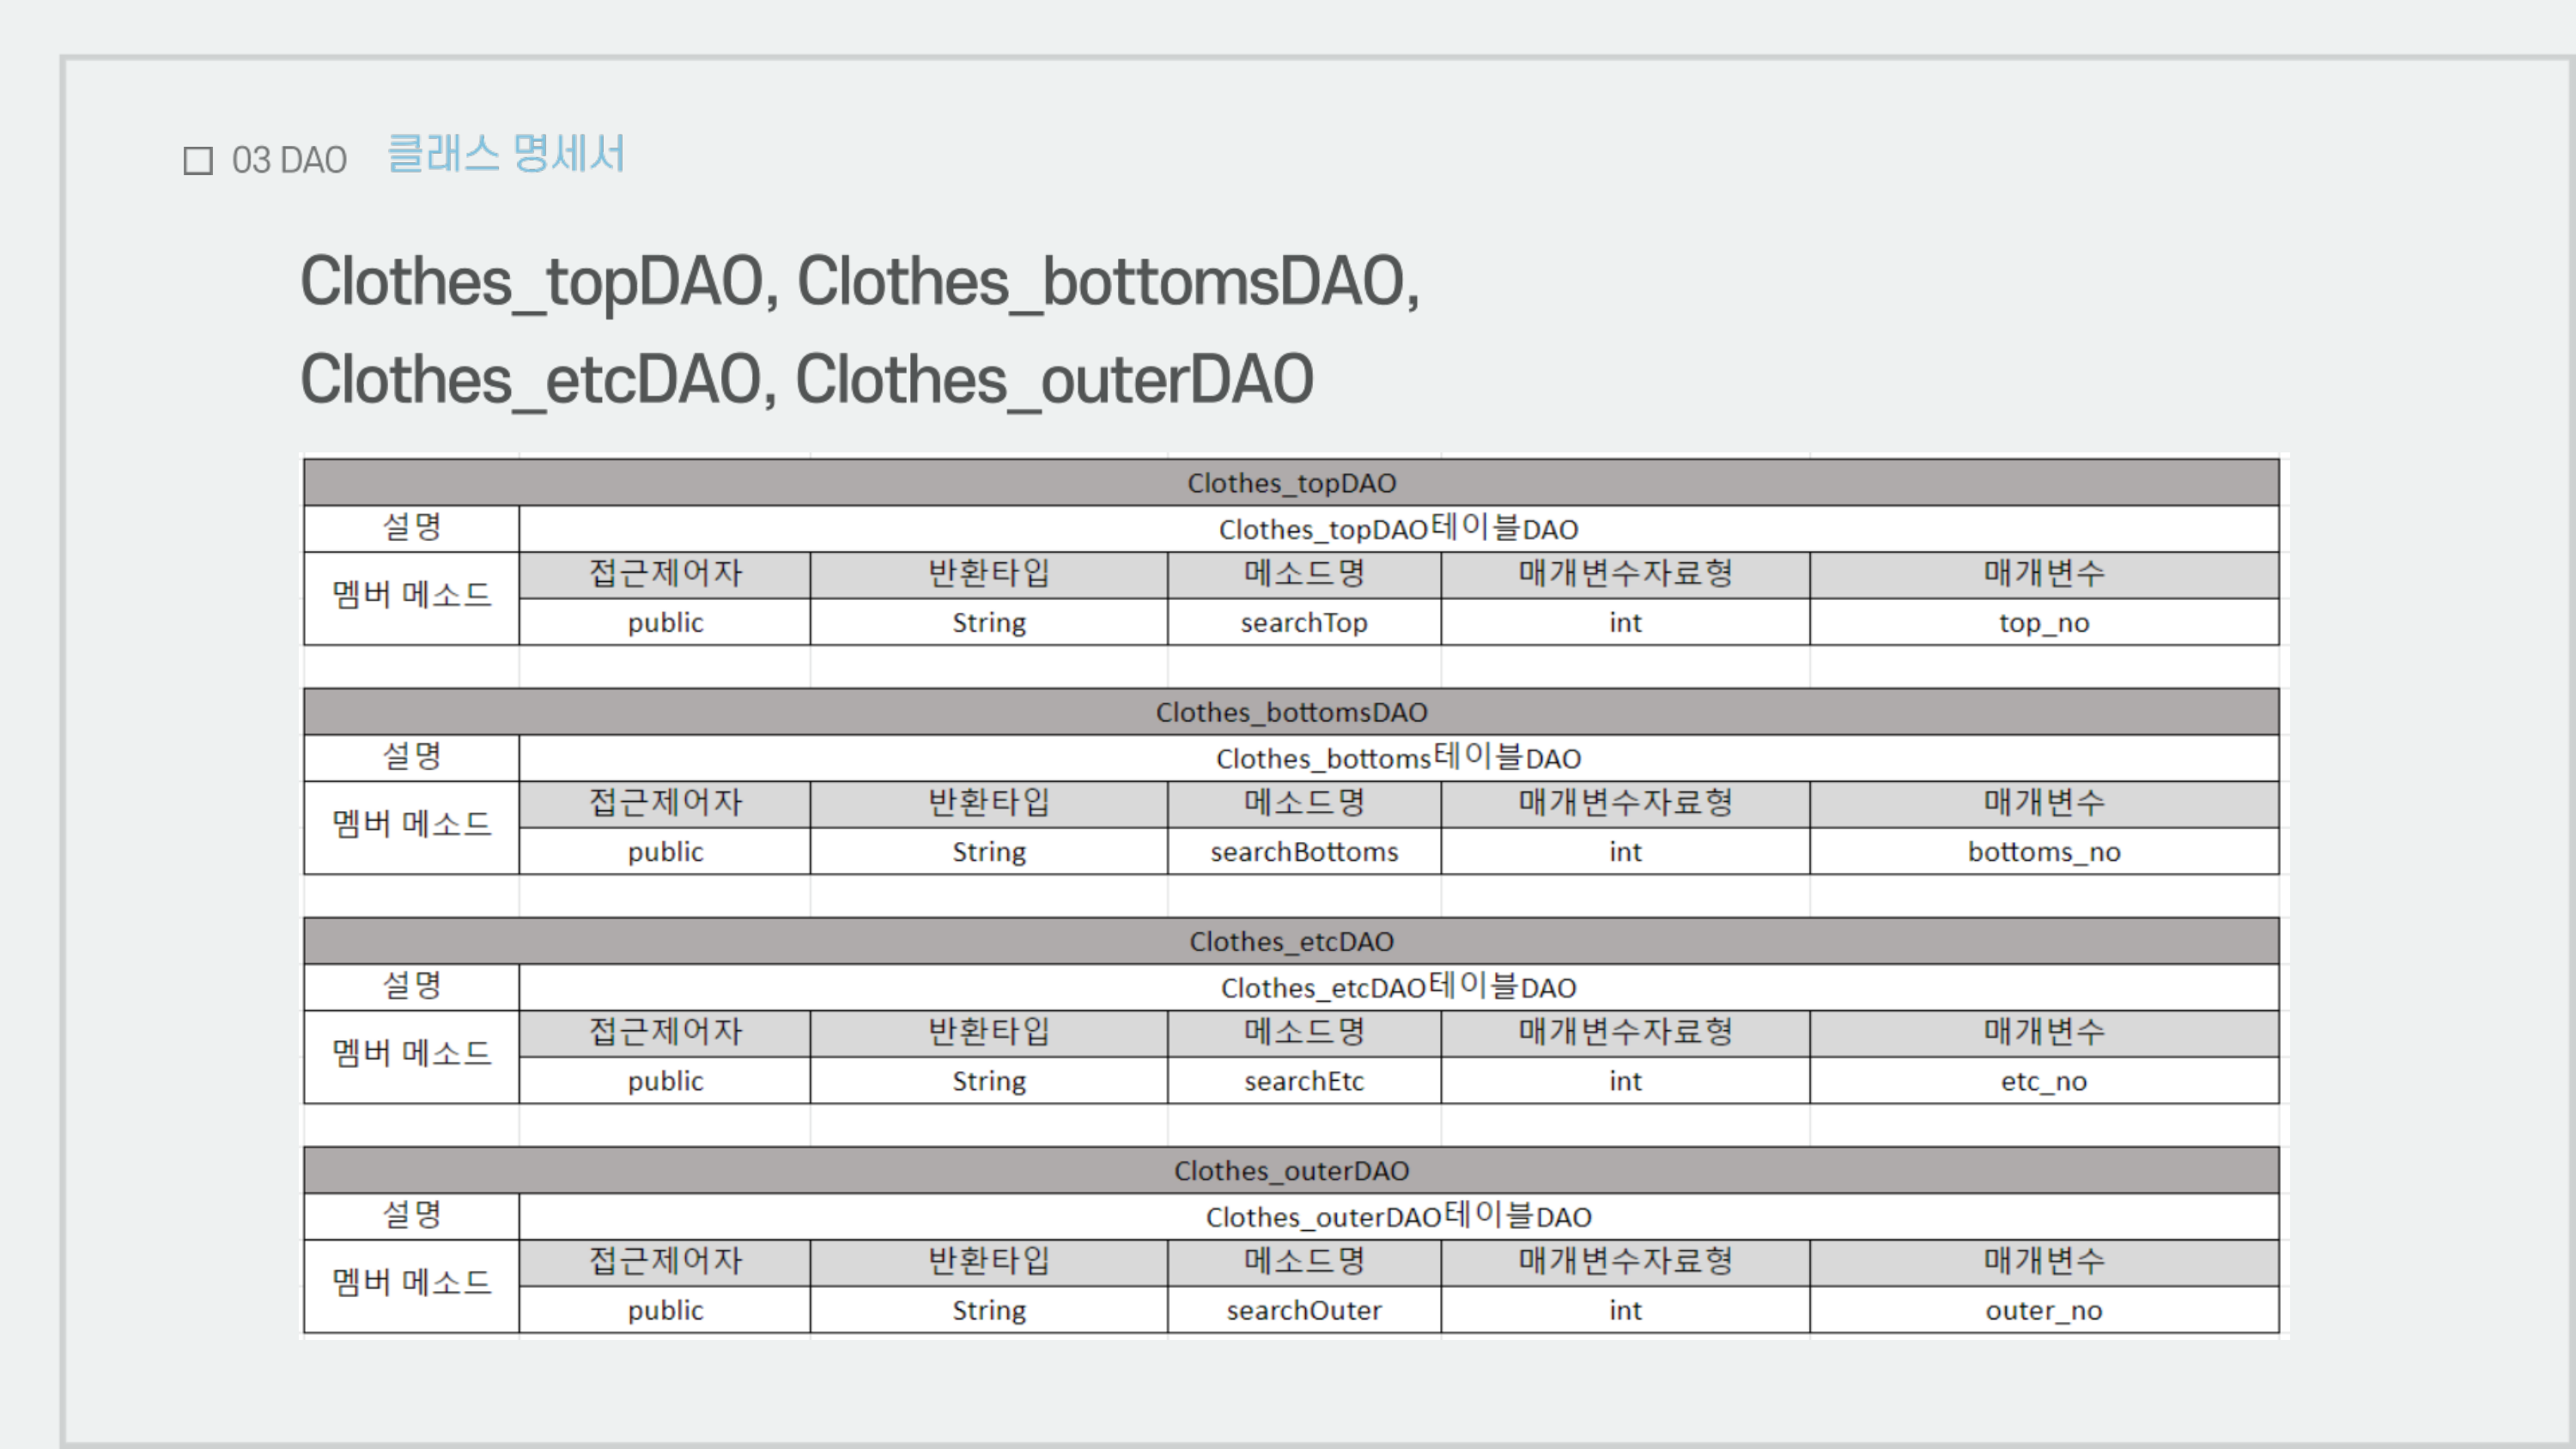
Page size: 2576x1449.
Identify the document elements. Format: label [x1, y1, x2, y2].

picture [289, 225, 1456, 450]
picture [227, 130, 364, 199]
text_box [58, 53, 2576, 1449]
text_box [183, 147, 213, 176]
text_box [299, 452, 2290, 1341]
picture [380, 117, 647, 201]
